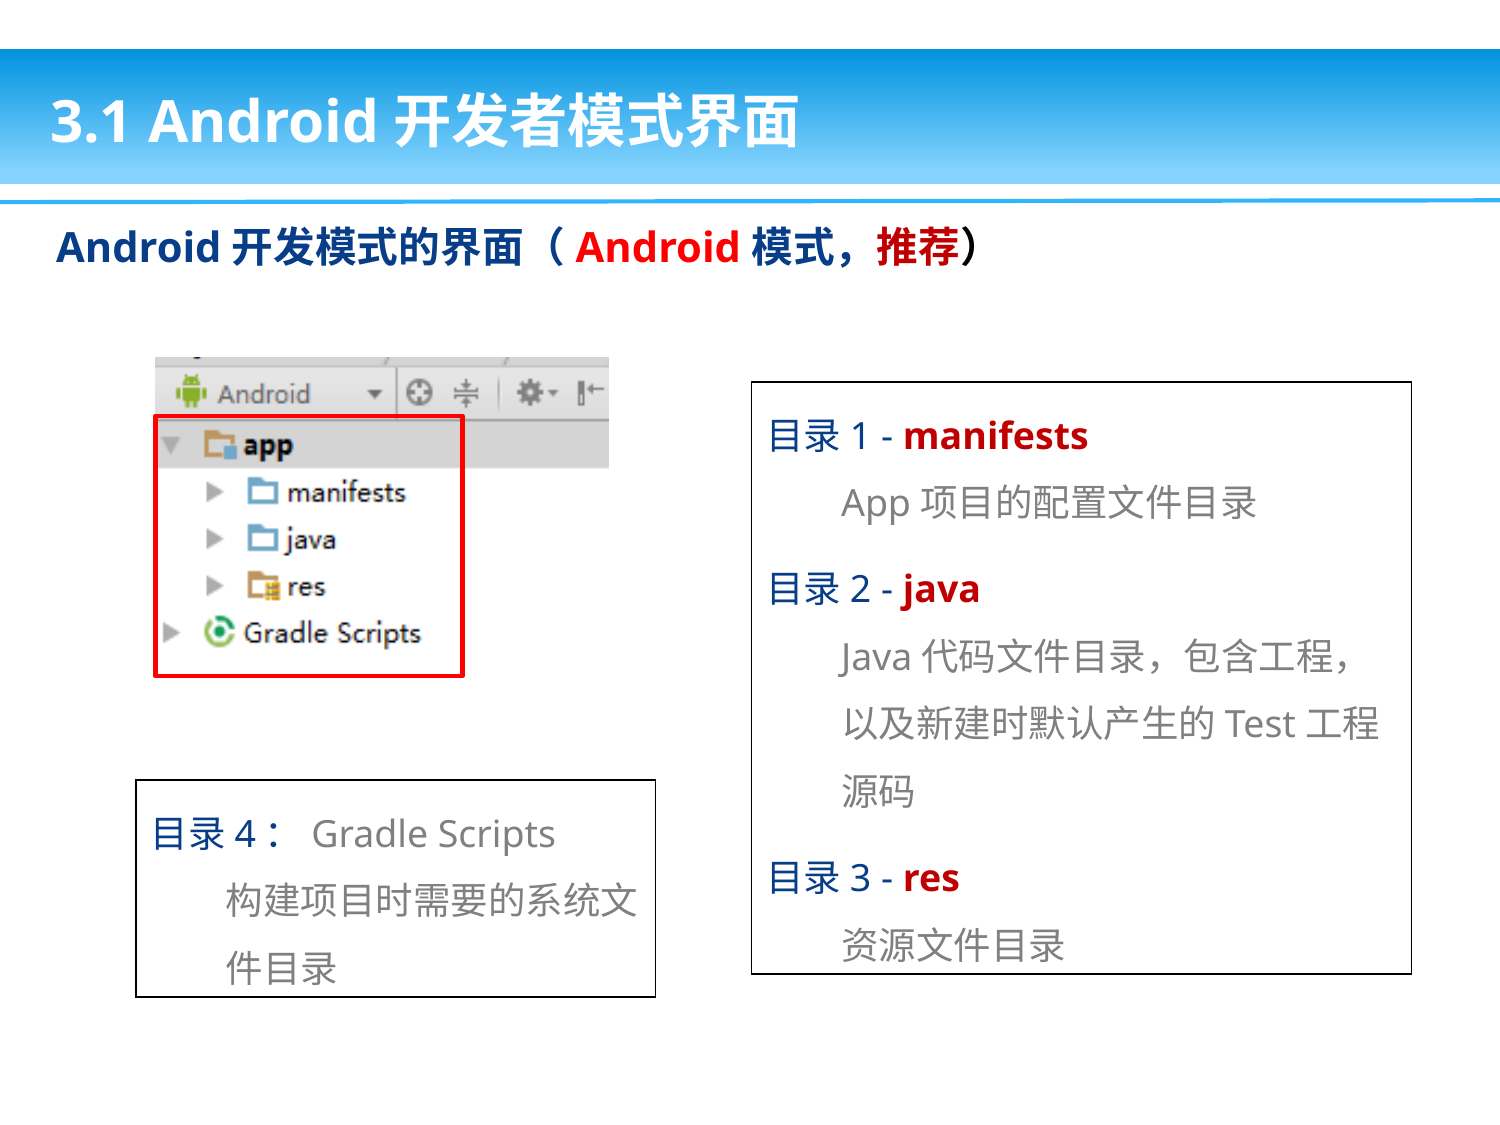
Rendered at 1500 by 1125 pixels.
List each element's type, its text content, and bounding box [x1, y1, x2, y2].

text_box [155, 356, 609, 764]
text_box 3.1 Android开发者模式界面 [34, 54, 1356, 185]
text_box 目录4：Gradle Scripts 构建项目时需要的系统文件目录 [135, 779, 656, 998]
text_box 目录1 - manifests App项目的配置文件目录 目录2 - java Java代码文件目录，包含工程，以及新建时默认产生的Test工程源码 目录3 - res 资源文件目录 [751, 381, 1412, 975]
text_box Android开发模式的界面（Android模式，推荐） [41, 213, 1199, 279]
